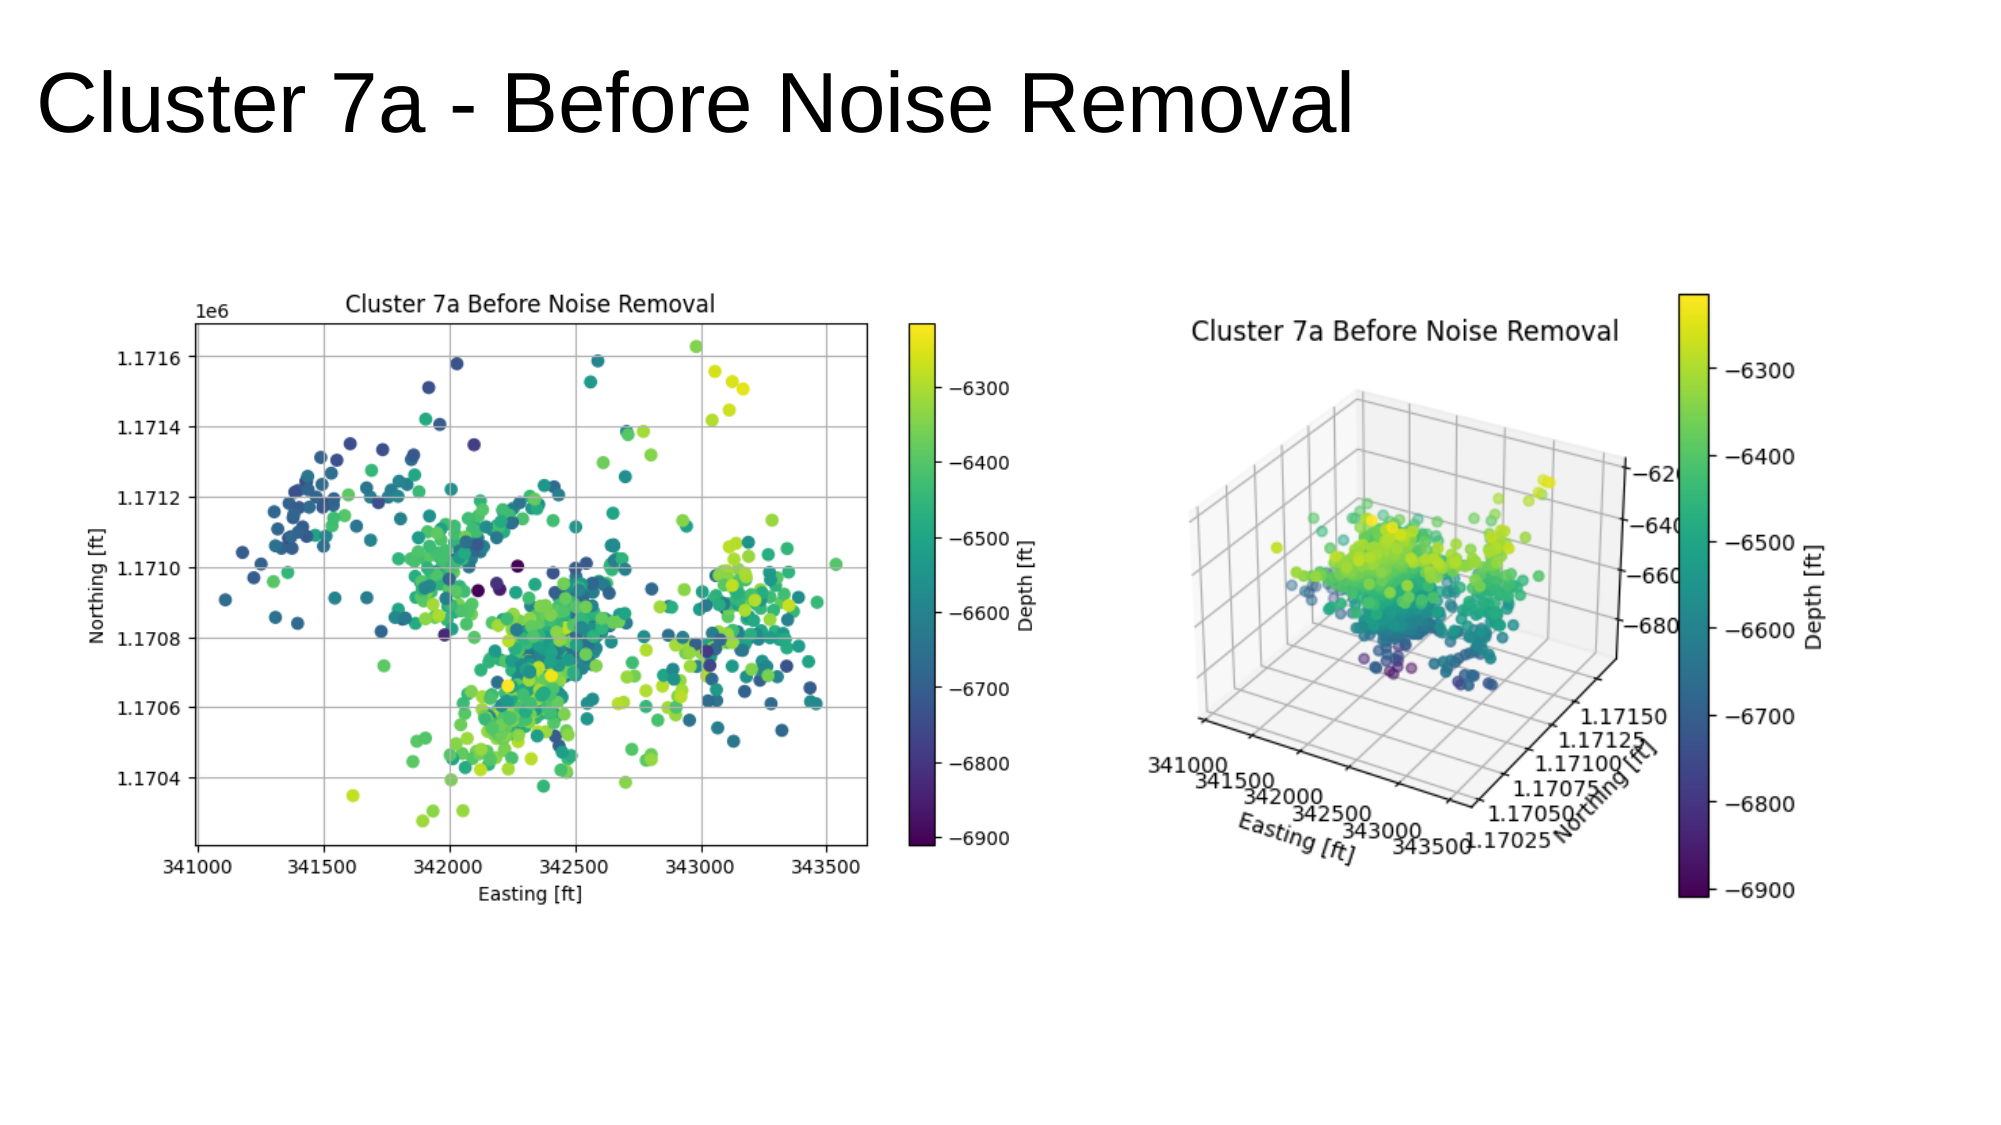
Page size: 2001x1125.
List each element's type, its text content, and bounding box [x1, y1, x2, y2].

picture [1132, 280, 1843, 918]
title Cluster 7a - Before Noise Removal [21, 48, 1961, 162]
picture [76, 280, 1051, 918]
